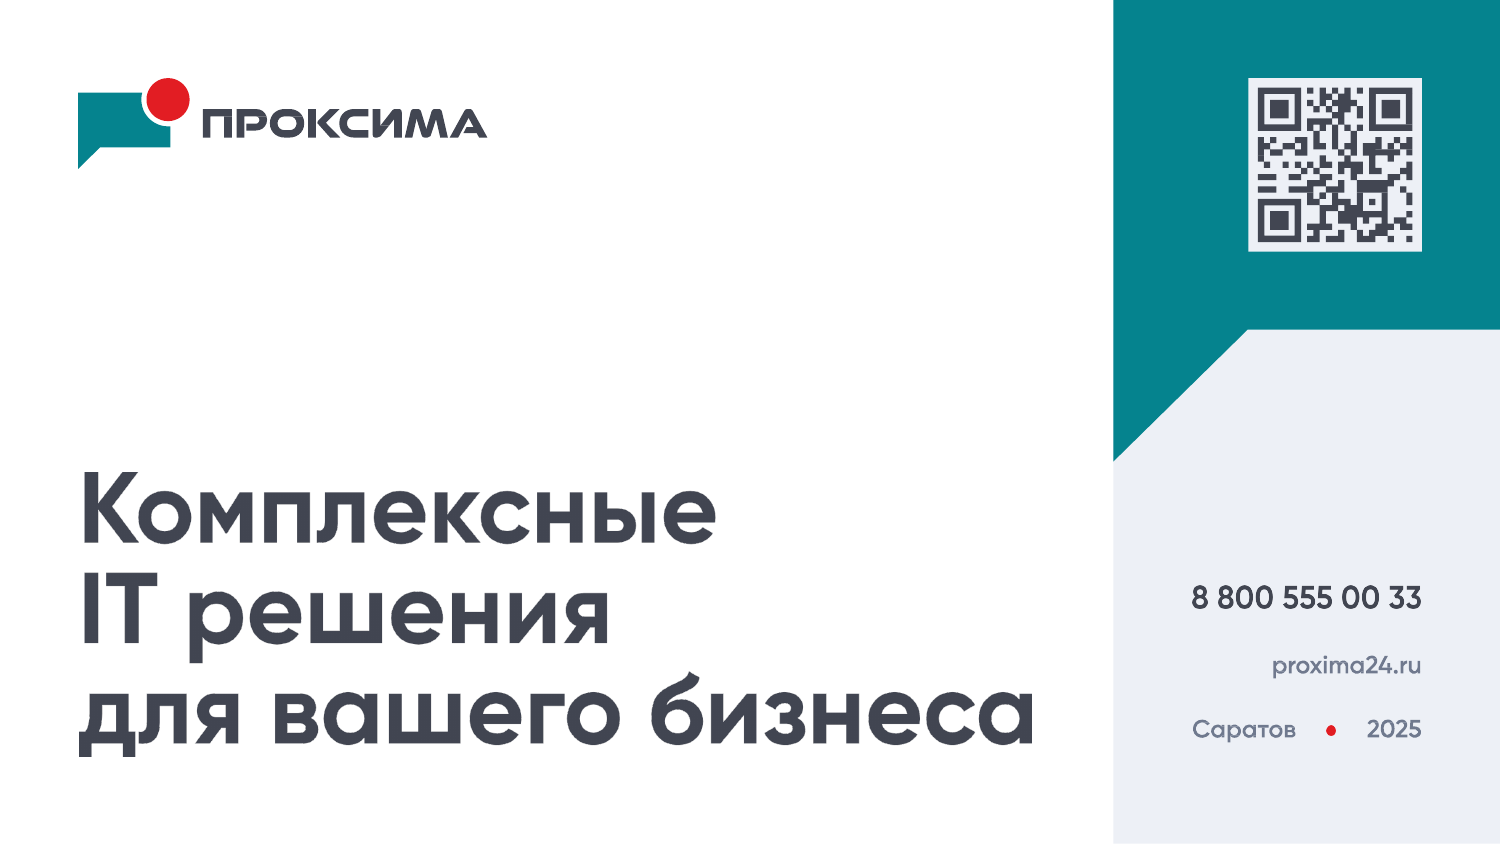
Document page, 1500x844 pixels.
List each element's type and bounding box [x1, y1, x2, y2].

text_box [269, 109, 305, 138]
text_box [1350, 660, 1364, 674]
text_box [1227, 724, 1241, 743]
text_box [317, 109, 341, 138]
text_box [202, 109, 232, 138]
text_box [1193, 719, 1210, 738]
text_box [1273, 660, 1287, 679]
text_box [339, 109, 369, 138]
text_box [1329, 660, 1349, 674]
text_box [308, 109, 316, 138]
text_box [372, 109, 402, 138]
text_box [1242, 724, 1256, 738]
text_box [77, 77, 190, 170]
text_box [1380, 719, 1421, 738]
text_box [236, 109, 268, 138]
text_box [449, 109, 488, 138]
text_box [1400, 660, 1421, 674]
text_box [1365, 655, 1398, 674]
text_box [1257, 724, 1283, 738]
picture [1192, 585, 1422, 609]
text_box [404, 109, 448, 138]
text_box [1211, 724, 1225, 738]
text_box [1367, 719, 1380, 738]
picture [1326, 725, 1337, 736]
text_box [1113, 0, 1500, 462]
picture [79, 472, 1032, 757]
text_box [1288, 660, 1327, 674]
text_box [1284, 724, 1296, 738]
